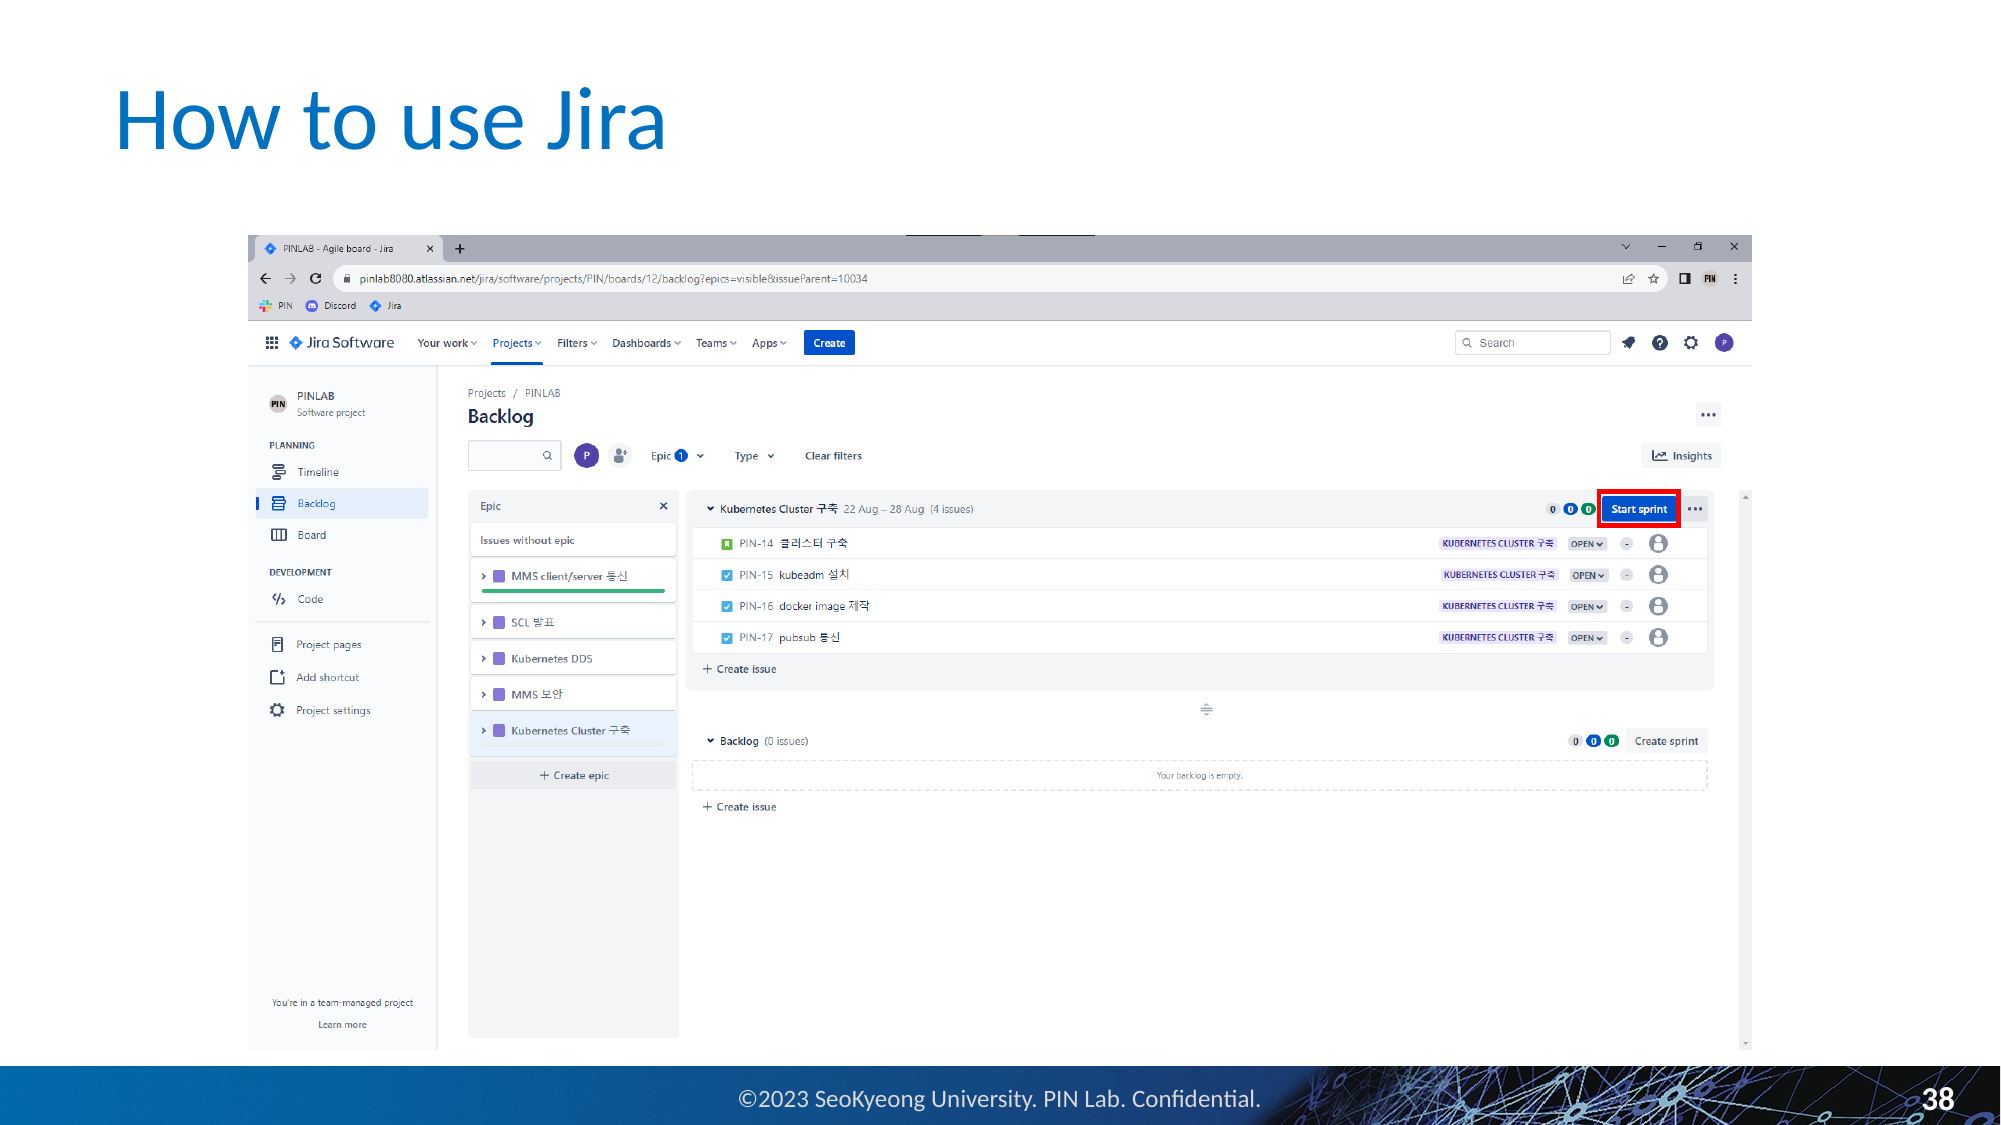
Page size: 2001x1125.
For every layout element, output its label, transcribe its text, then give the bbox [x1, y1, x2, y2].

title How to use Jira [99, 45, 1745, 200]
slide_number 38 [1519, 1067, 1970, 1125]
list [248, 235, 1752, 1050]
picture [0, 1066, 2001, 1125]
